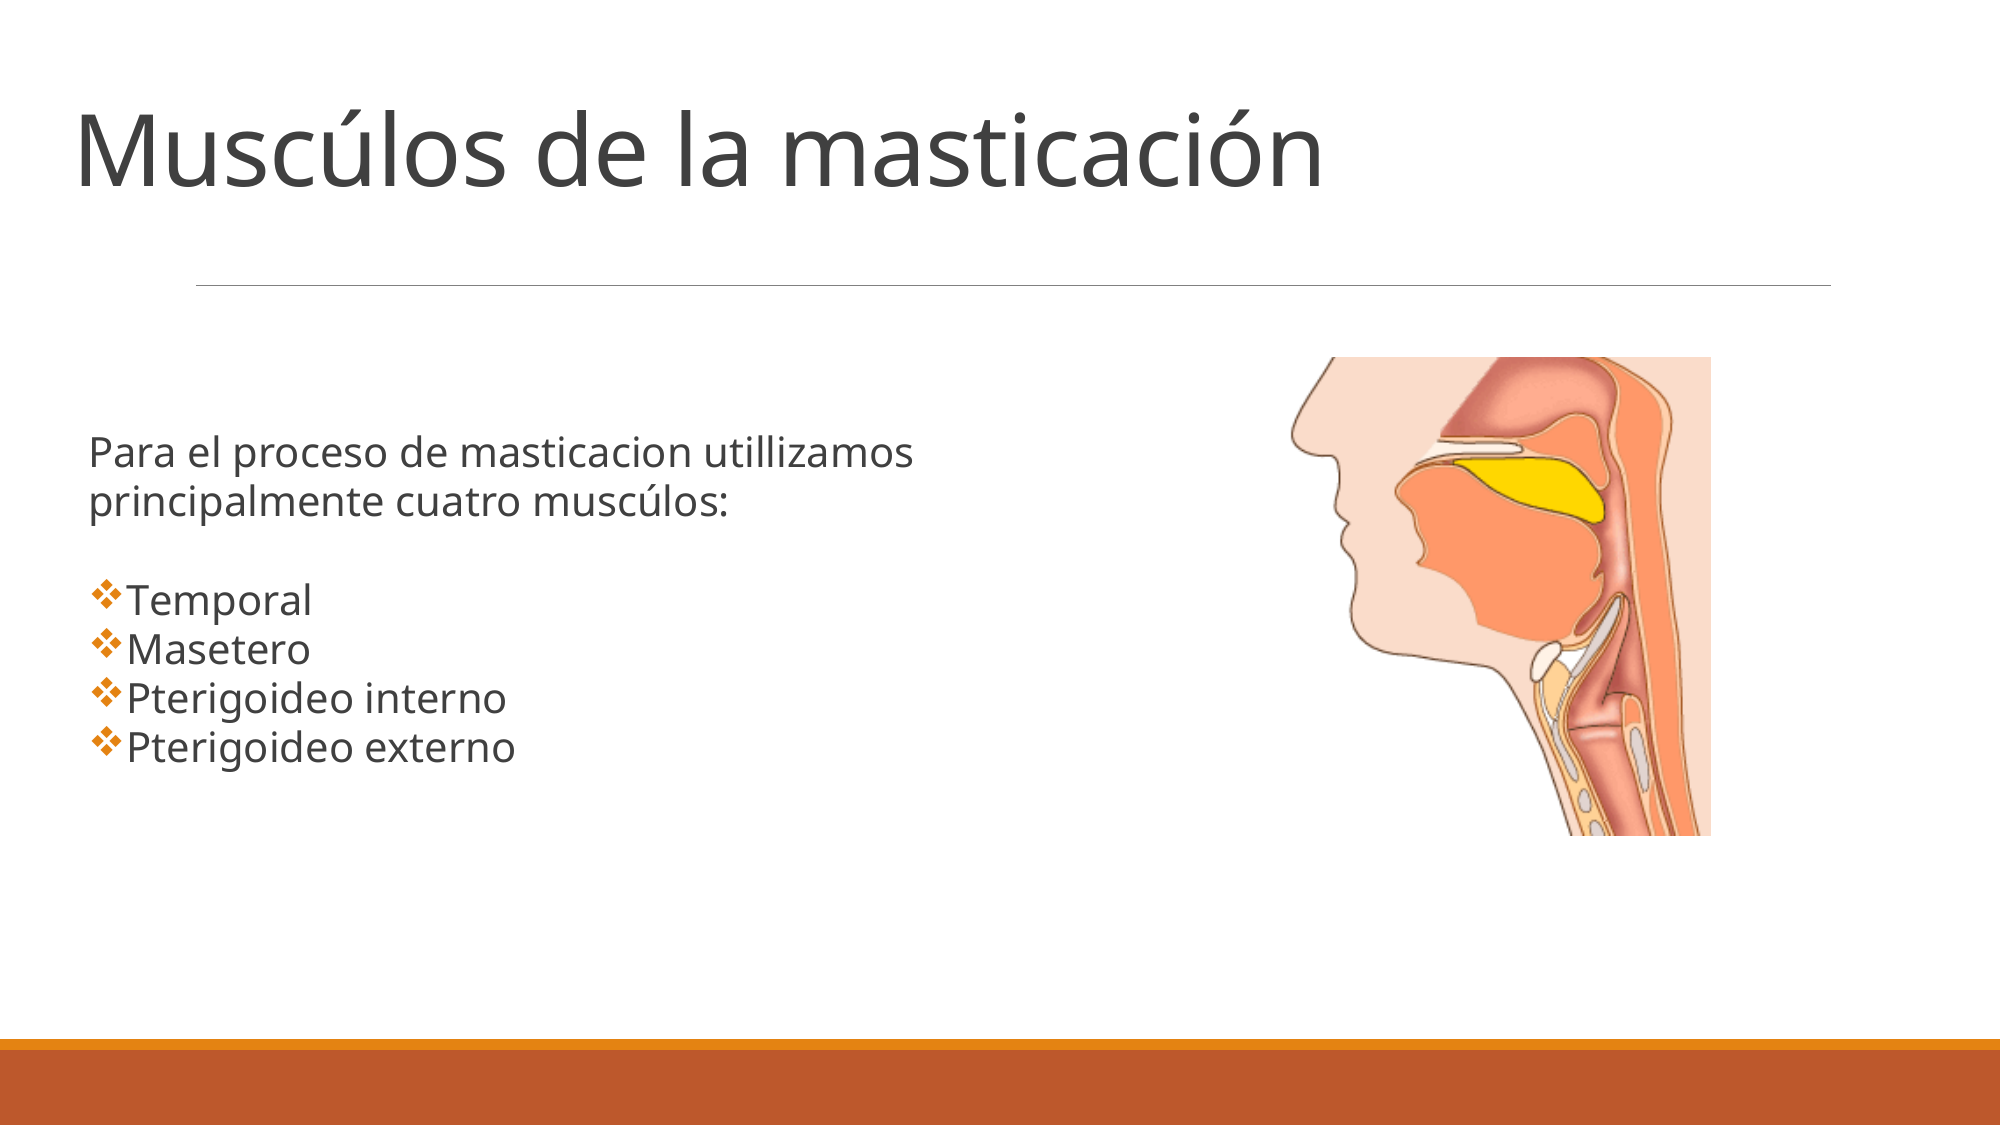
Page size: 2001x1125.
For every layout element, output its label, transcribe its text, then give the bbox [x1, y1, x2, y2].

title Muscúlos de la masticación [52, 84, 1916, 260]
list Para el proceso de masticacion utillizamos principalmente cuatro muscúlos: Temporal Masetero Pterigoideo interno Pterigoideo externo [68, 357, 1932, 1089]
picture [1266, 357, 1711, 836]
